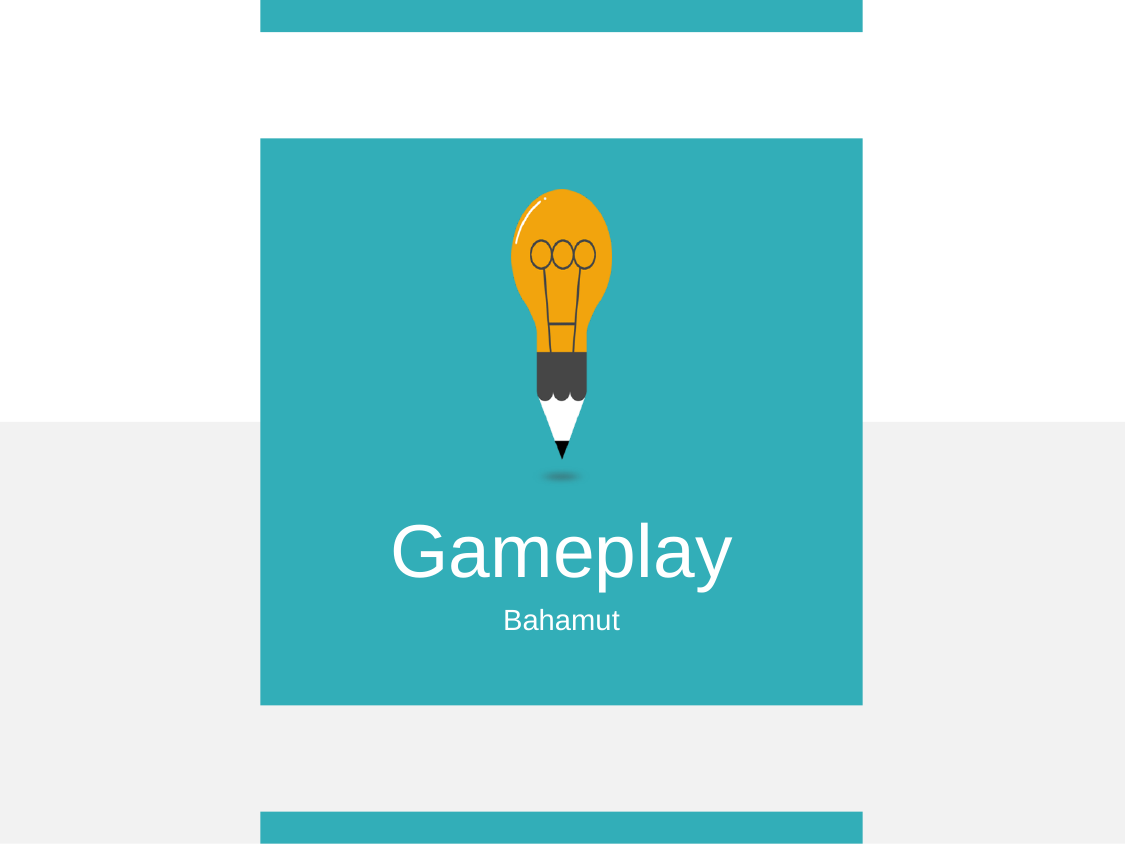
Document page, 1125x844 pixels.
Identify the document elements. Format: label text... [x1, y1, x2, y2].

picture [511, 189, 612, 487]
list Gameplay [260, 500, 863, 594]
list Bahamut [260, 594, 863, 642]
